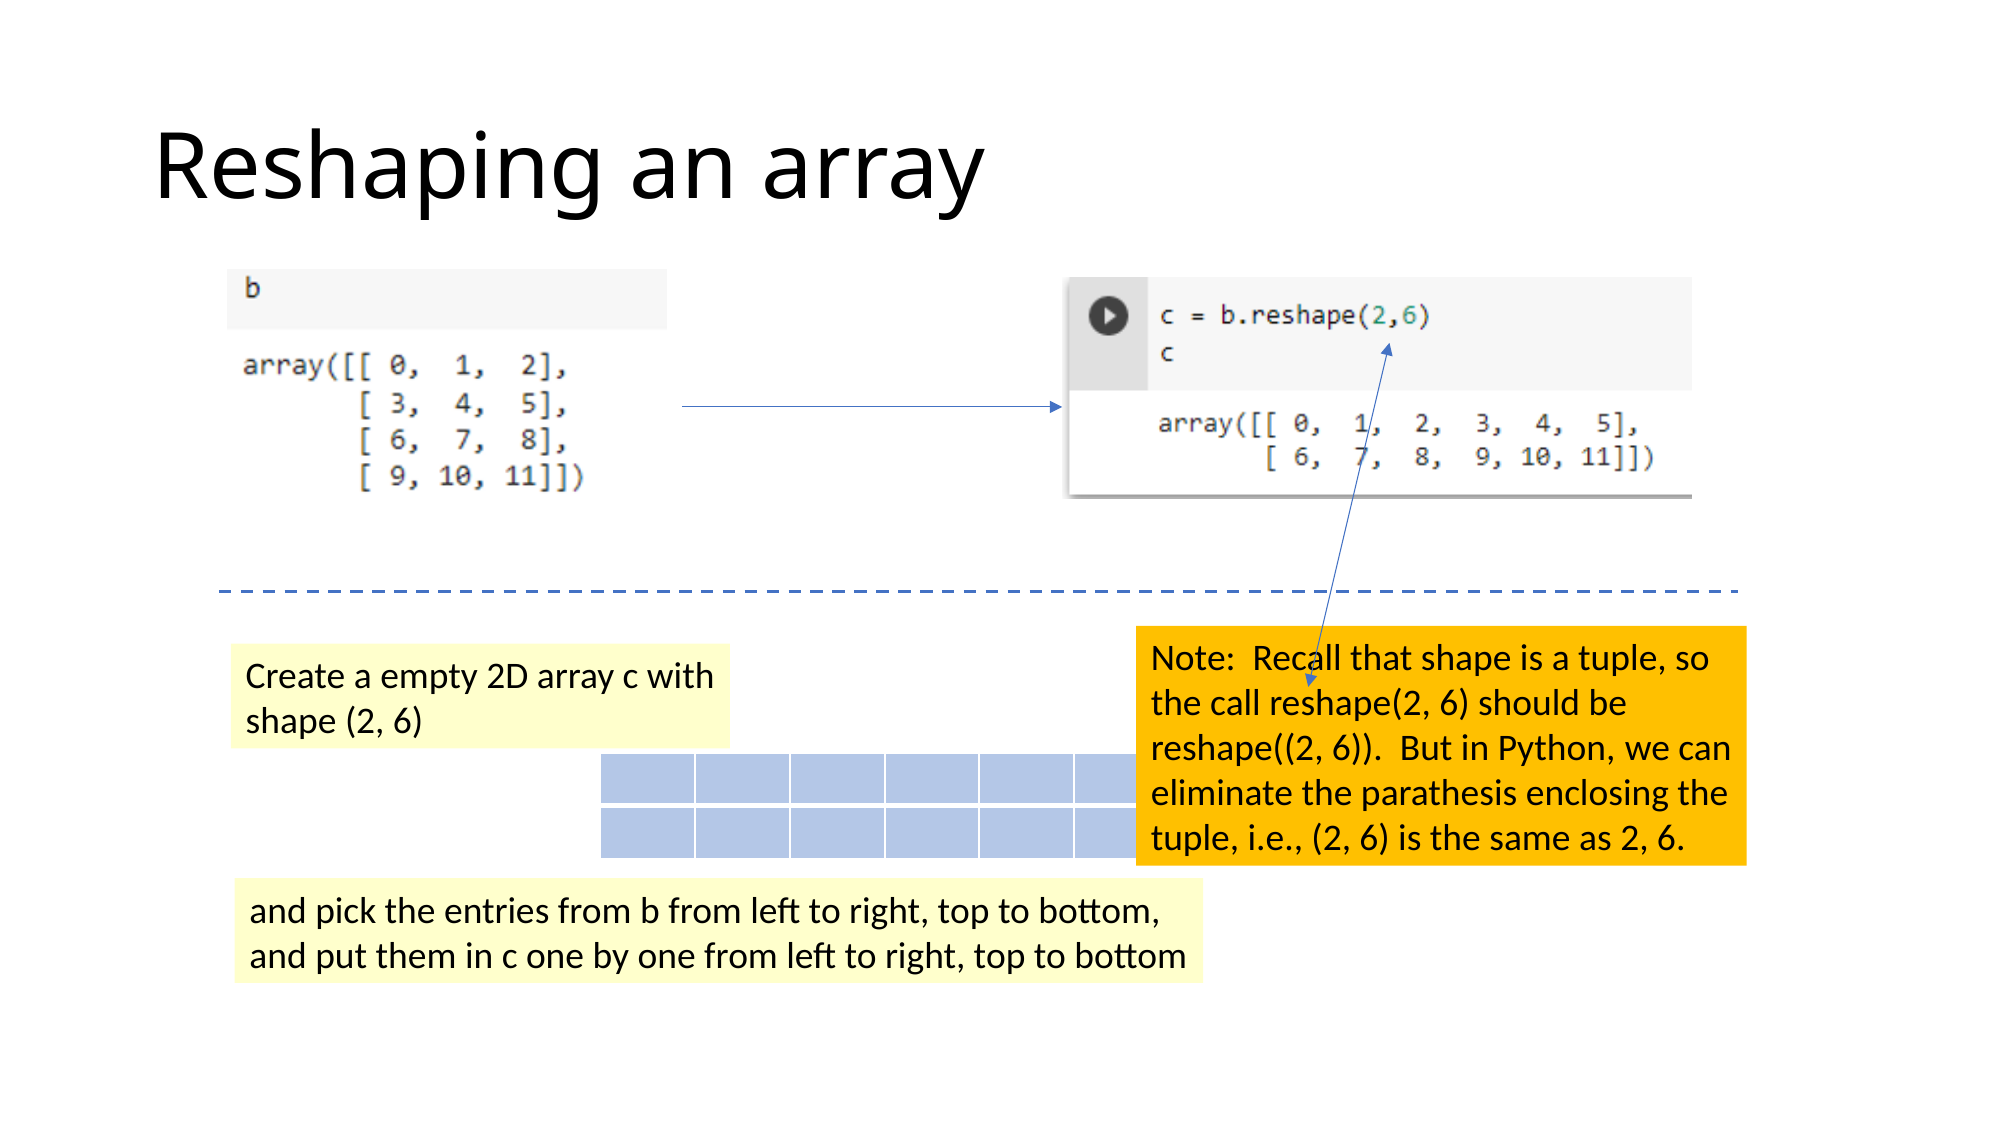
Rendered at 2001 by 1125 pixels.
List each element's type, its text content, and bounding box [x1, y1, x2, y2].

text_box and pick the entries from b from left to right, top to bottom, and put them in c one by one from left to right, top to bottom [234, 878, 1204, 983]
table_header [886, 754, 978, 803]
picture [1062, 277, 1692, 499]
table_cell [791, 808, 884, 858]
text_box Create a empty 2D array c with shape (2, 6) [230, 643, 730, 749]
table_cell [601, 808, 694, 858]
table_header [1075, 754, 1136, 803]
table_cell [696, 808, 789, 858]
text_box Note: Recall that shape is a tuple, so the call reshape(2, 6) should be reshape((2, 6)). But in Python, we can eliminate the parathesis enclosing the tuple, i.e., (2, 6) is the same as 2, 6. [1136, 625, 1747, 866]
table_header [980, 754, 1073, 803]
table_header [791, 754, 884, 803]
picture [227, 269, 667, 506]
table_cell [1075, 808, 1136, 858]
table_header [696, 754, 789, 803]
table_cell [886, 808, 978, 858]
title Reshaping an array [137, 59, 1863, 278]
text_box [1308, 342, 1390, 687]
table_cell [980, 808, 1073, 858]
table_header [601, 754, 694, 803]
